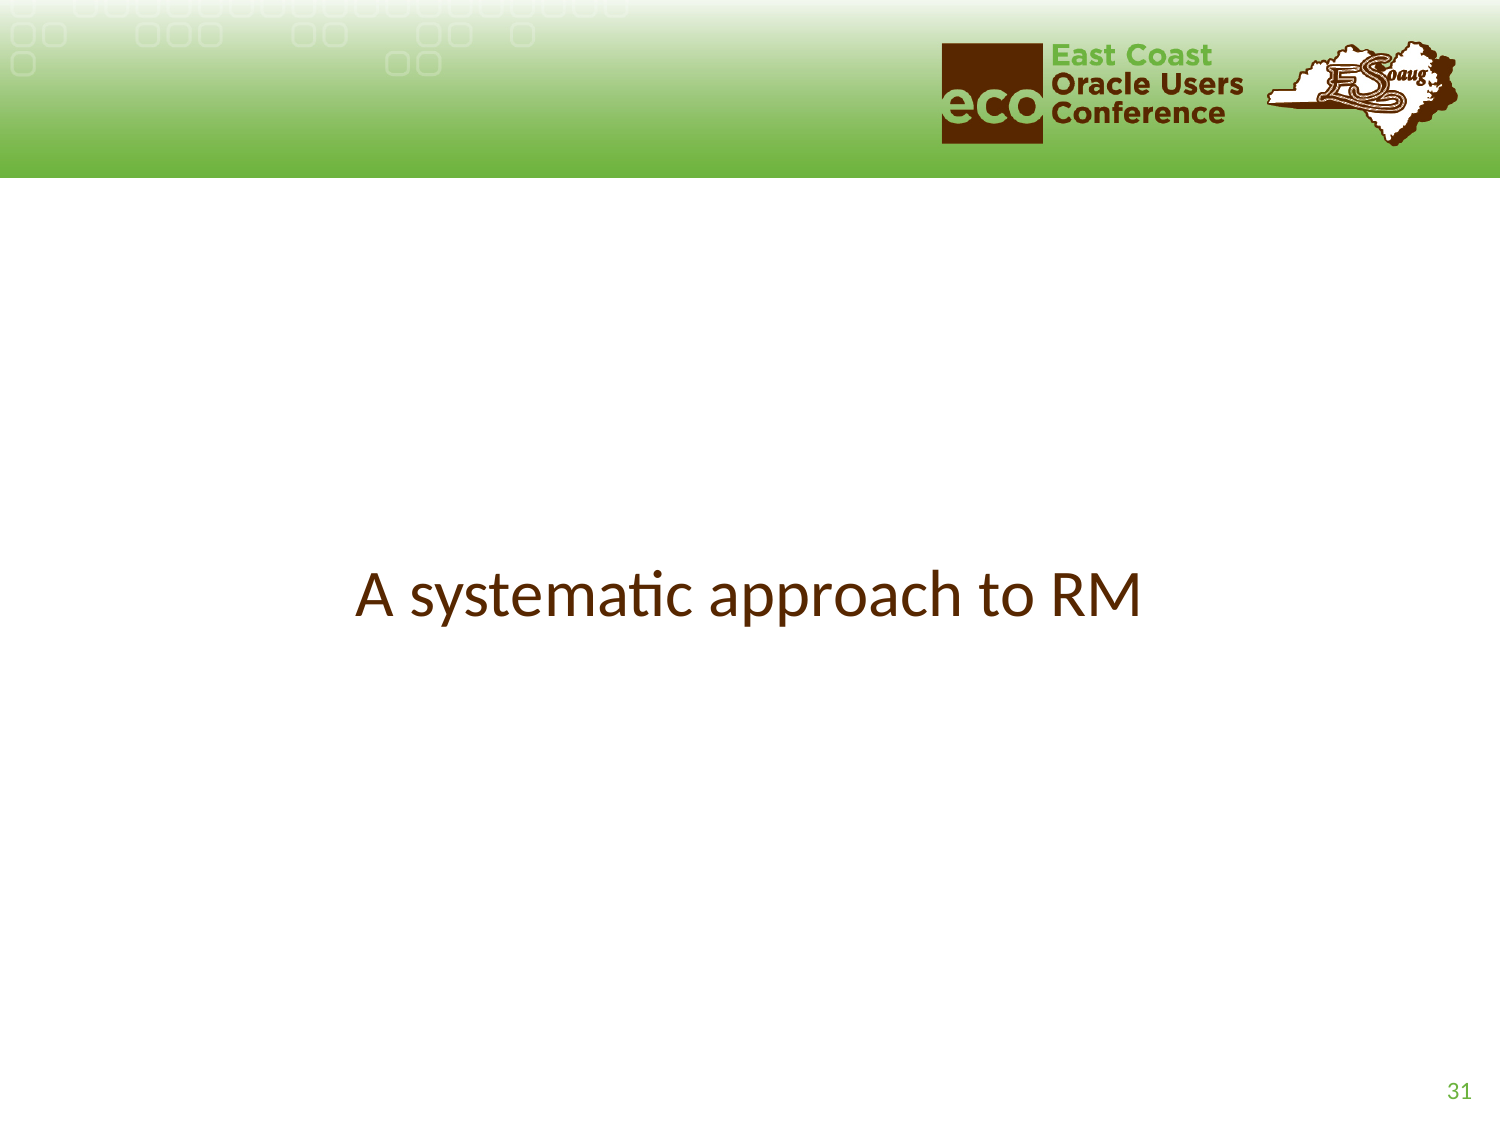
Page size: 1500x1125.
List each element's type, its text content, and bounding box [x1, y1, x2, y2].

picture [0, 0, 1500, 1125]
slide_number 31 [1395, 1059, 1488, 1120]
list A systematic approach to RM [75, 262, 1425, 1005]
